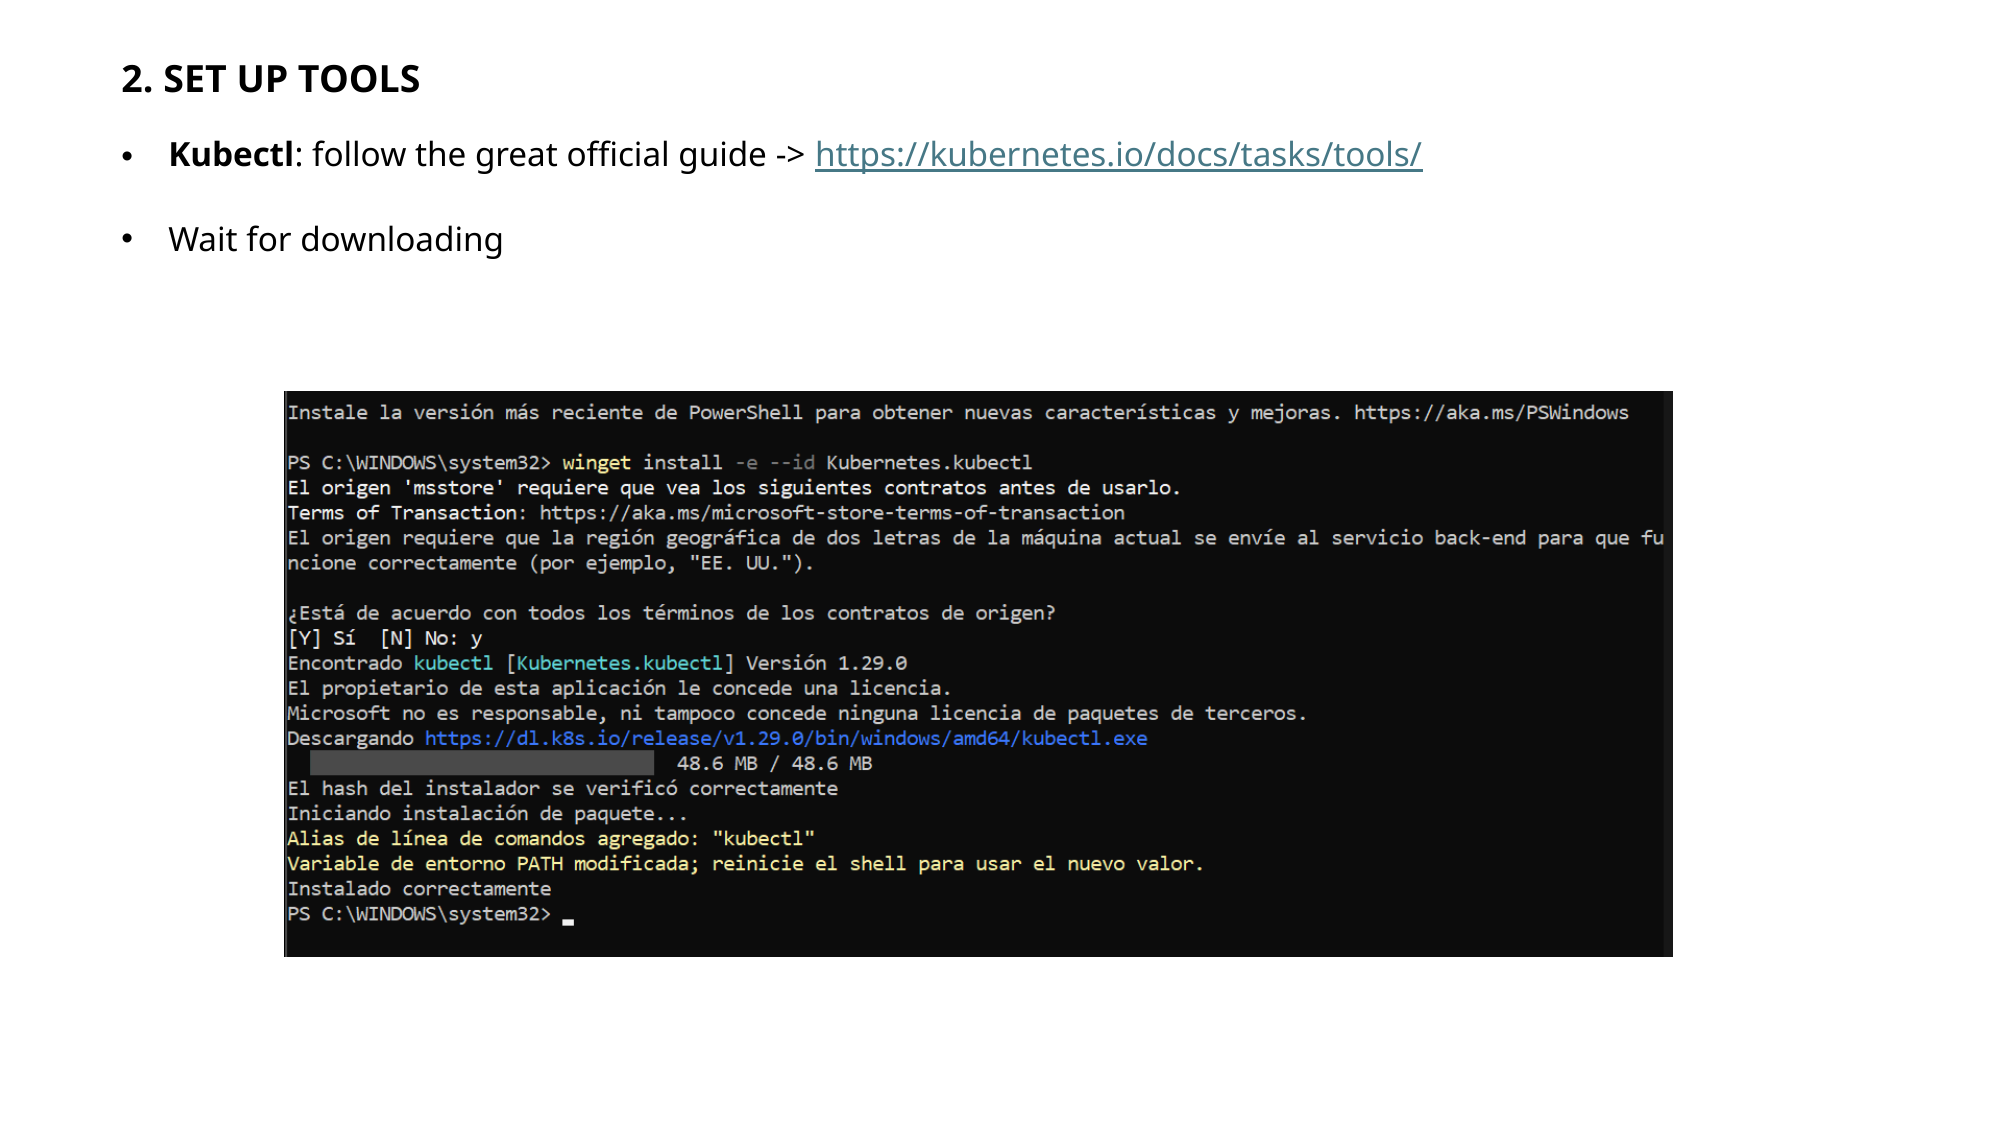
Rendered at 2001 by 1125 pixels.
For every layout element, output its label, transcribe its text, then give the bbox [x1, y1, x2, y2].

text_box 2. SET UP TOOLS [106, 48, 681, 108]
picture [284, 391, 1673, 958]
text_box Kubectl: follow the great official guide -> https://kubernetes.io/docs/tasks/tools/ Wait for downloading [106, 125, 1539, 306]
